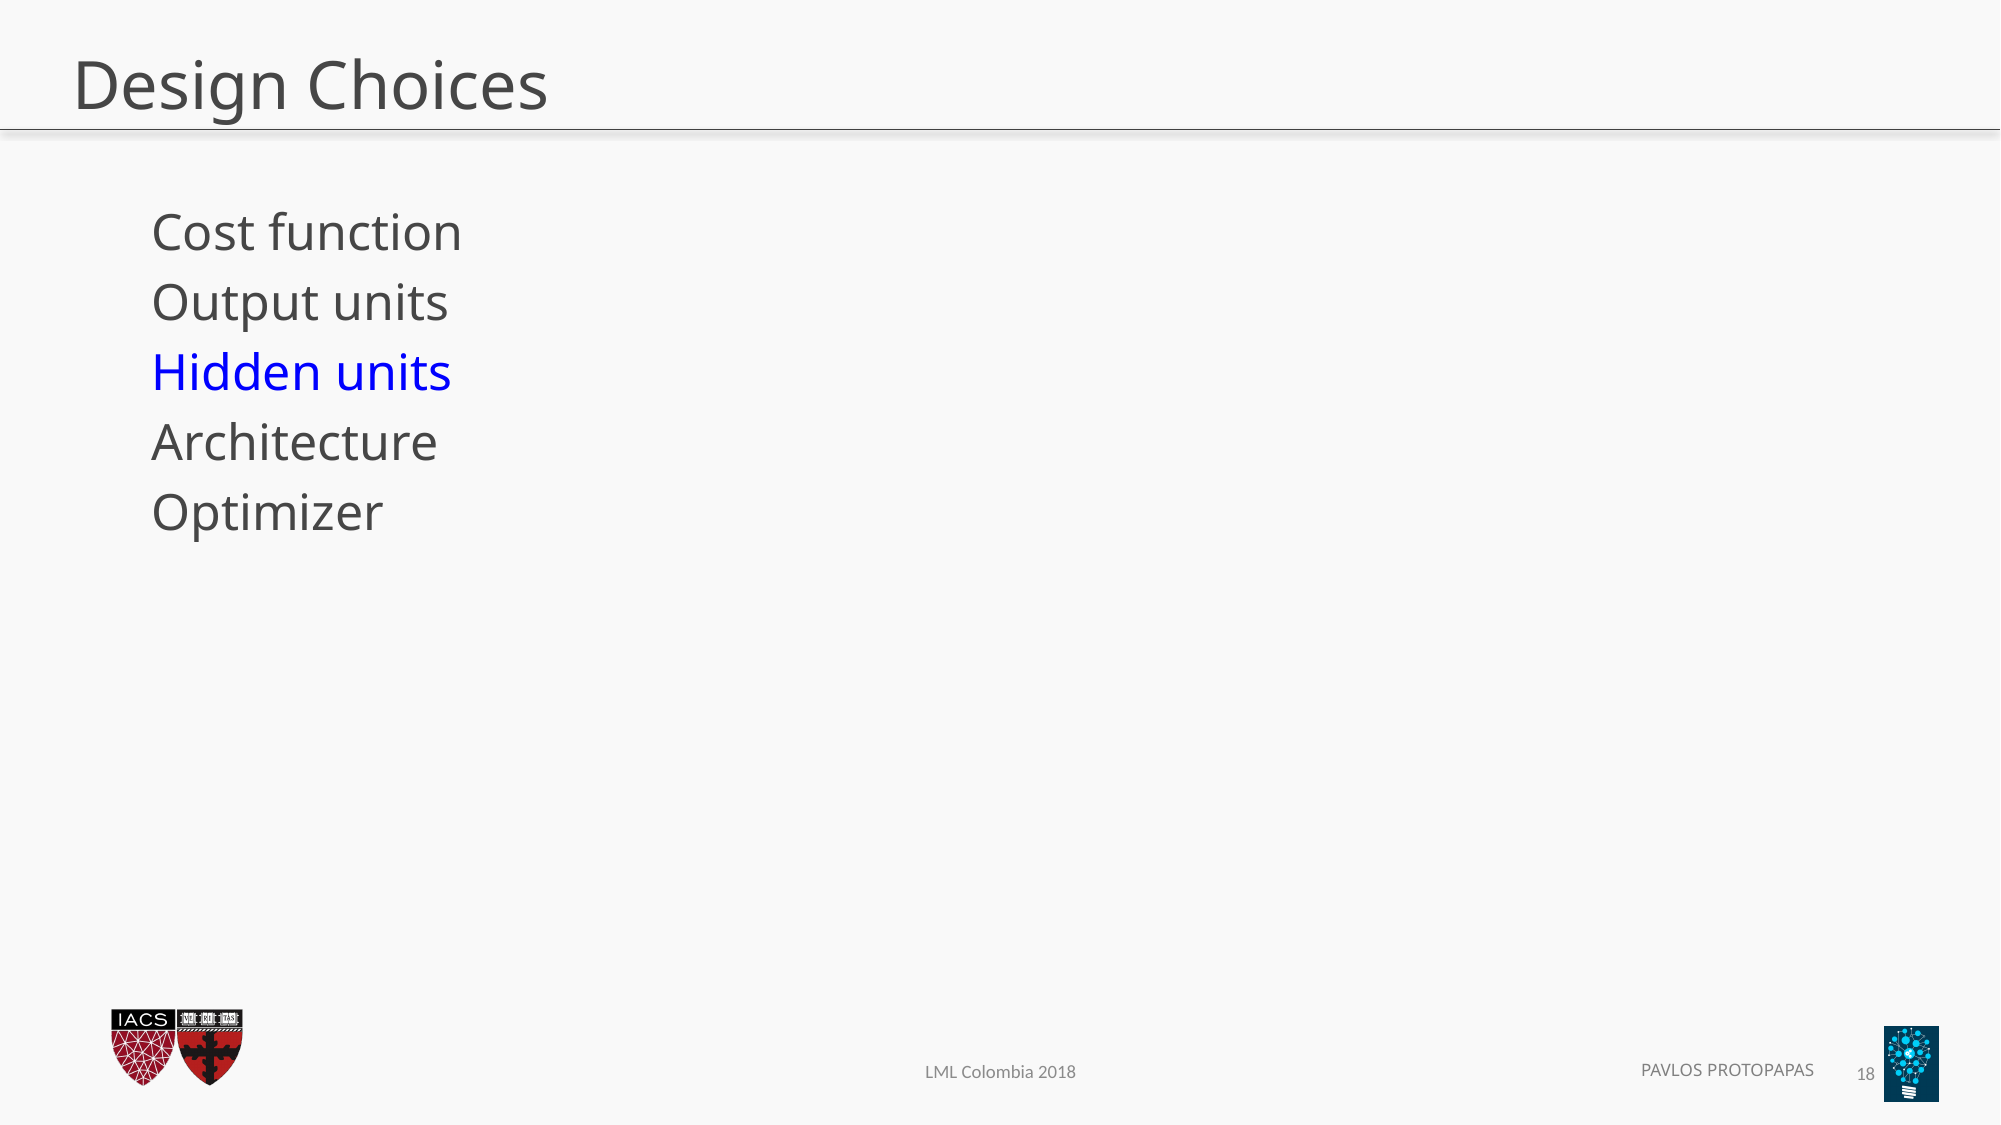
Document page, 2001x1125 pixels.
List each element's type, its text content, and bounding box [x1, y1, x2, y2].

picture [109, 1009, 243, 1086]
list Cost function Output units Hidden units Architecture Optimizer [136, 193, 1831, 540]
picture [1905, 1049, 1913, 1058]
title Design Choices [57, 35, 1943, 162]
picture [1903, 1086, 1915, 1098]
